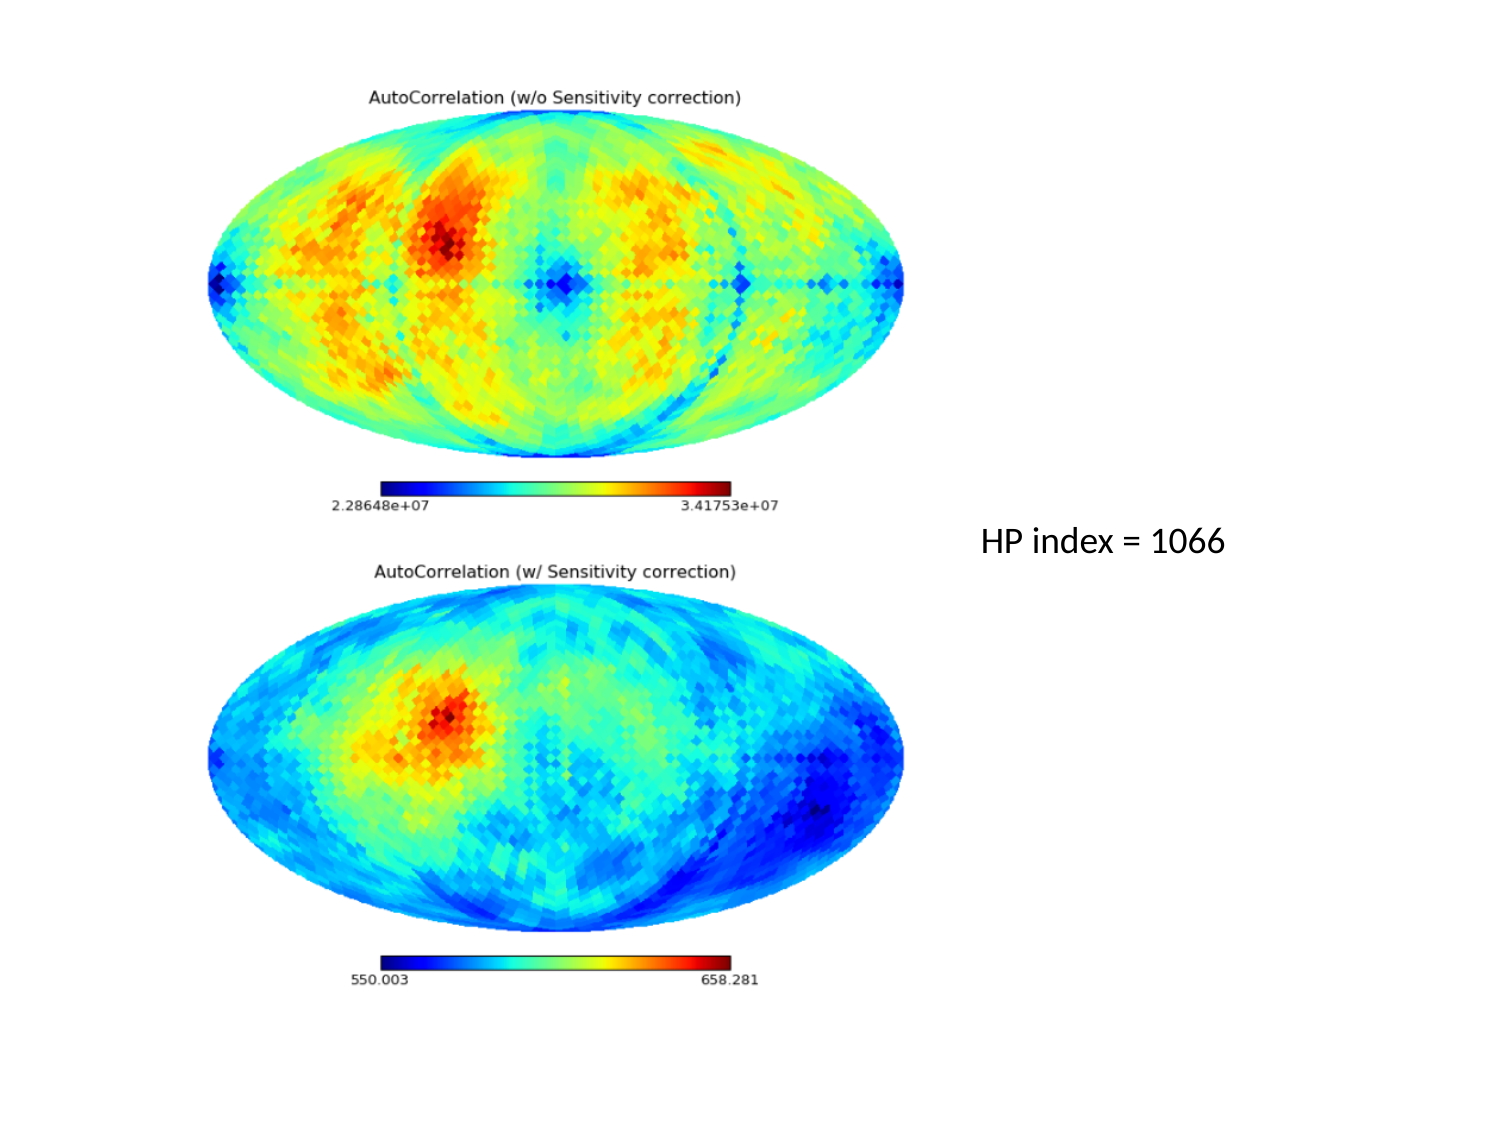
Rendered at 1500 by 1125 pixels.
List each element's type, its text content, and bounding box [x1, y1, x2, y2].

picture [172, 80, 965, 1003]
text_box HP index = 1066 [969, 508, 1241, 569]
